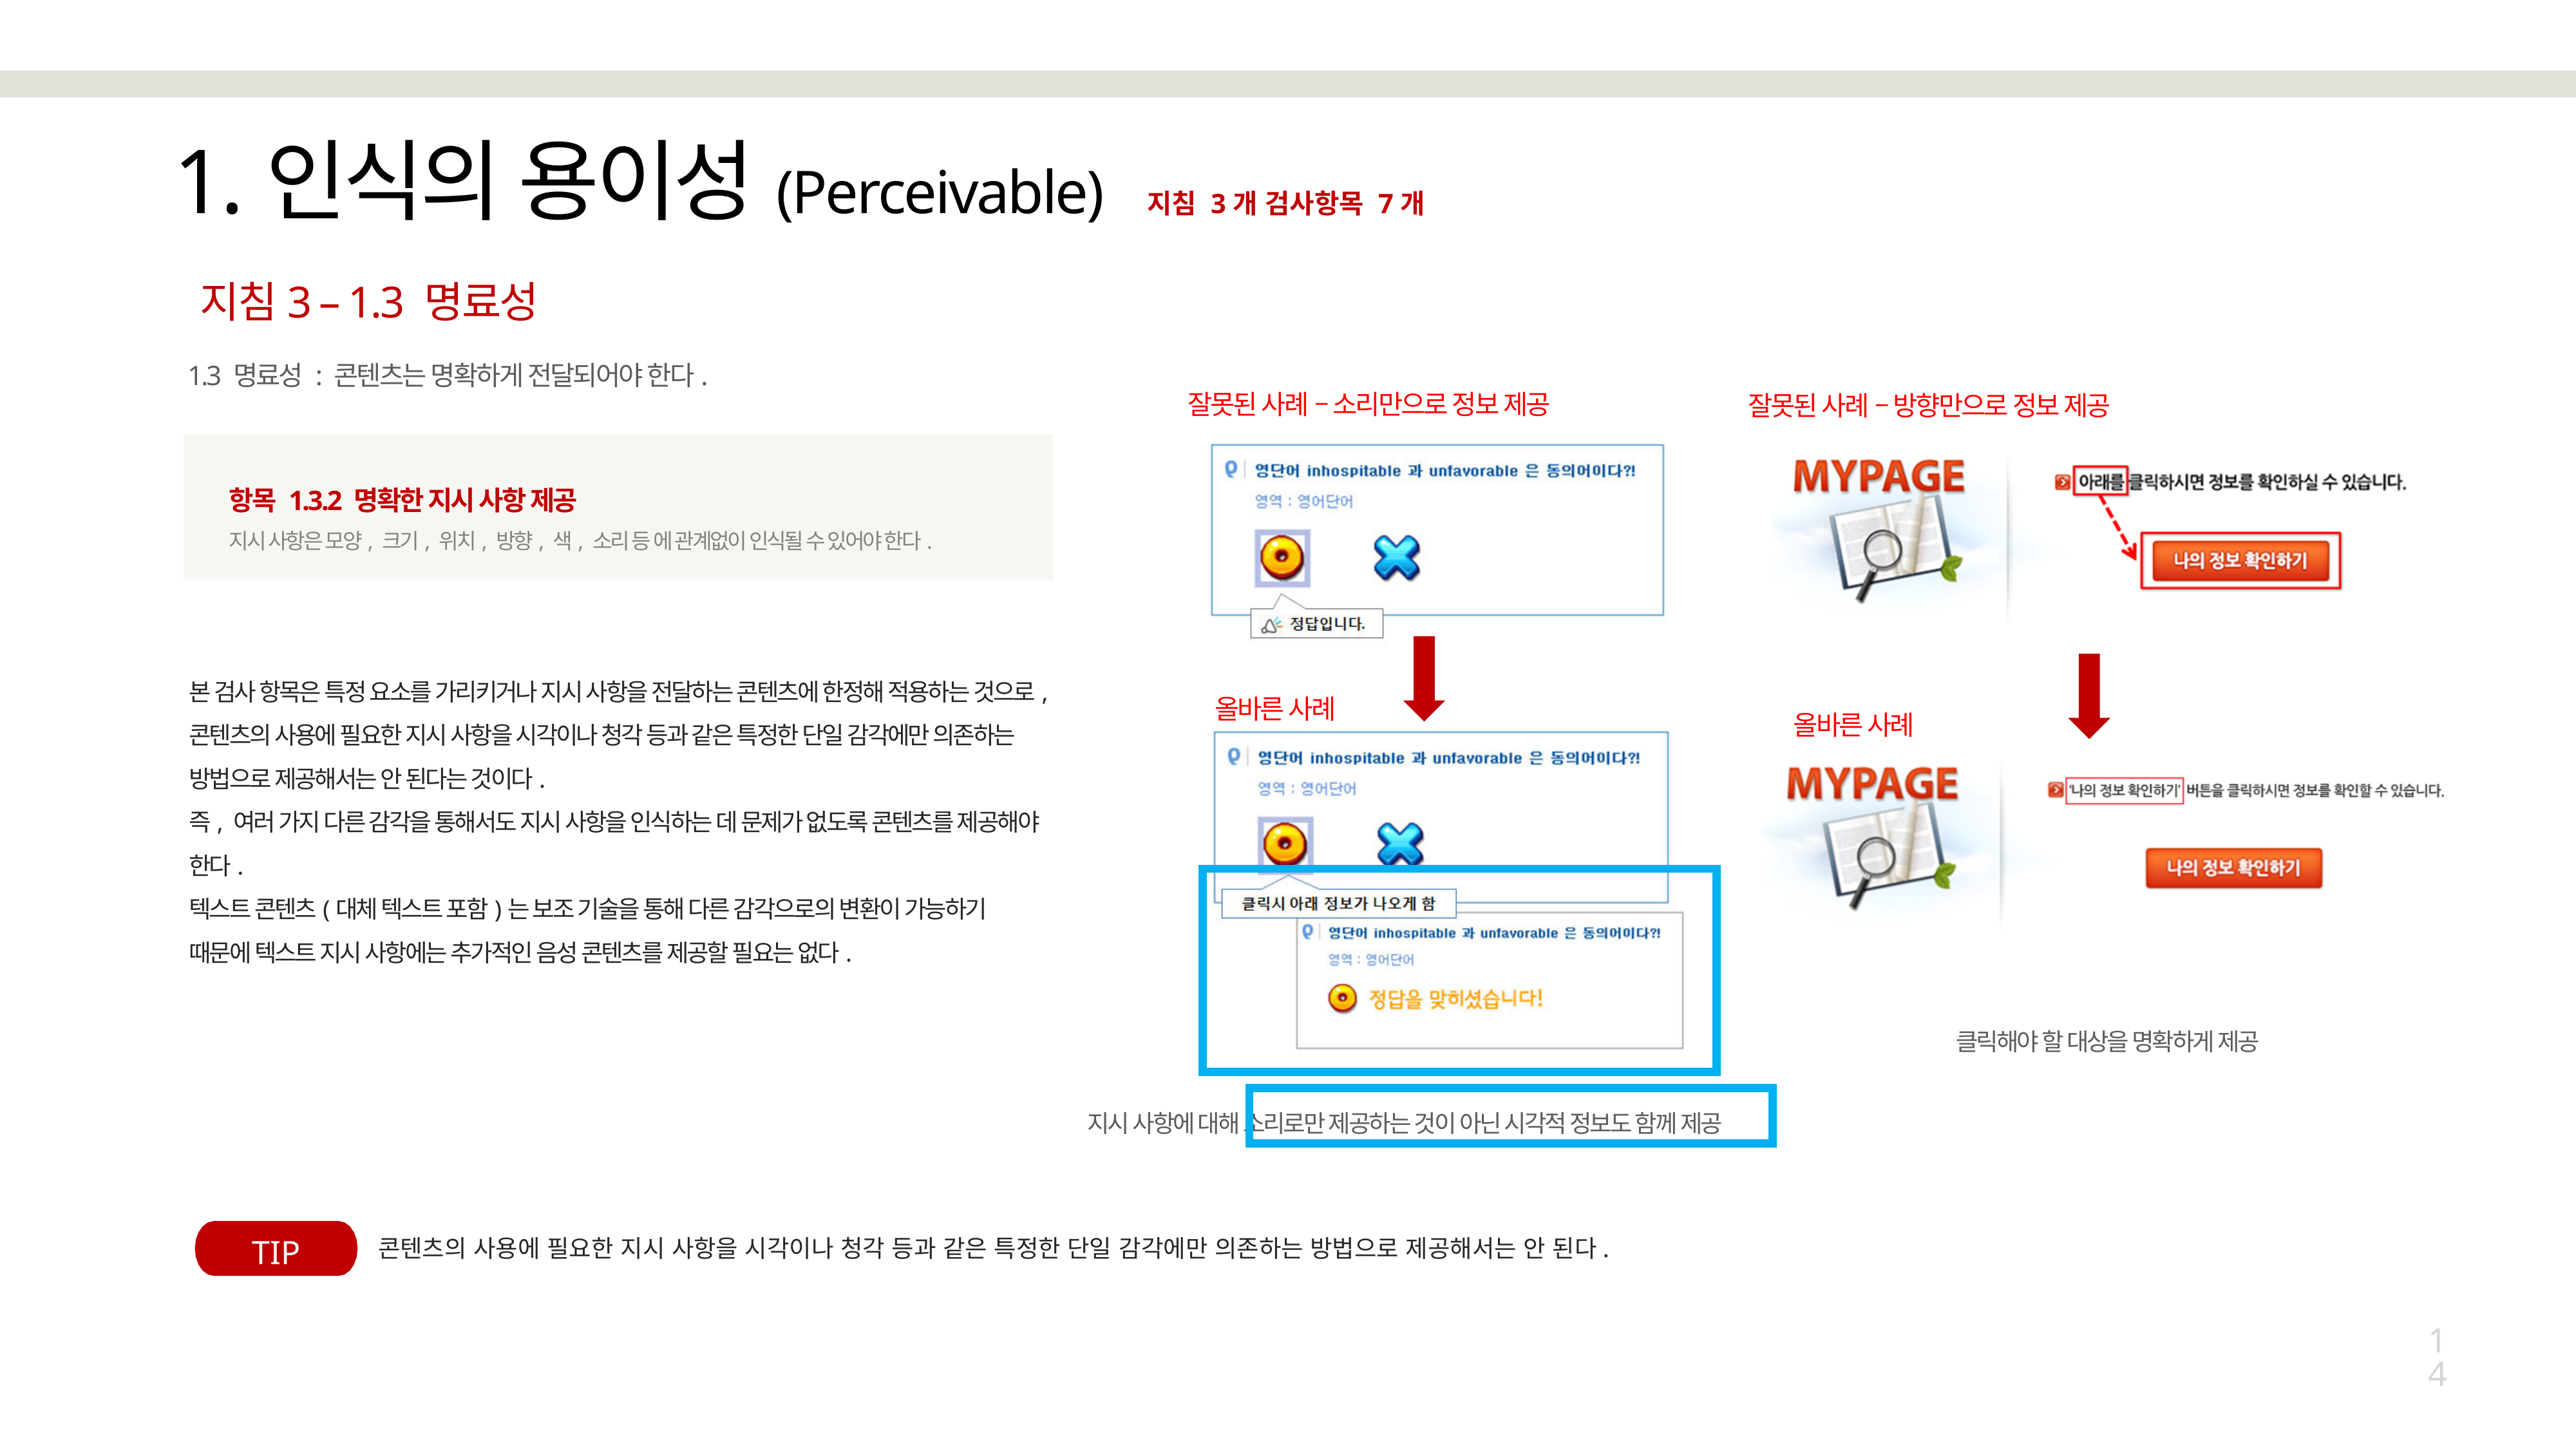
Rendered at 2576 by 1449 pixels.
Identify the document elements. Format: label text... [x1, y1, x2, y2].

text_box [1249, 1088, 1773, 1144]
picture [1760, 739, 2461, 934]
text_box 잘못된 사례 – 소리만으로 정보 제공 [1126, 382, 1612, 426]
text_box 올바른 사례 [1126, 687, 1425, 730]
picture [1202, 428, 1689, 659]
text_box [1202, 868, 1717, 1072]
text_box [0, 70, 2576, 98]
text_box [184, 435, 1054, 580]
text_box [2068, 654, 2111, 739]
picture [1182, 717, 1708, 1058]
text_box 지침3 – 1.3 명료성 [194, 269, 901, 332]
title 1.인식의 용이성(Perceivable) 지침 3개 검사항목 7개 [168, 119, 1505, 247]
text_box 잘못된 사례 – 방향만으로 정보 제공 [1705, 383, 2154, 427]
text_box 지시 사항에 대해 소리로만 제공하는 것이 아닌 시각적 정보도 함께 제공 [1081, 1088, 1810, 1155]
picture [1772, 436, 2461, 626]
picture [1208, 873, 1708, 1058]
text_box 항목 1.3.2 명확한 지시 사항 제공 [222, 459, 701, 516]
text_box TIP [194, 1220, 358, 1276]
slide_number 14 [2422, 1313, 2472, 1366]
text_box 본 검사 항목은 특정 요소를 가리키거나 지시 사항을 전달하는 콘텐츠에 한정해 적용하는 것으로, 콘텐츠의 사용에 필요한 지시 사항을 시각이나 청각 등과 같은 특정한 단일 감각에만 의존하는 방법으로 제공해서는 안 된다는 것이다. 즉, 여러 가지 다른 감각을 통해서도 지시 사항을 인식하는 데 문제가 없도록 콘텐츠를 제공해야 한다. 텍스트 콘텐츠(대체 텍스트 포함)는 보조 기술을 통해 다른 감각으로의 변환이 가능하기 때문에 텍스트 지시 사항에는 추가적인 음성 콘텐츠를 제공할 필요는 없다. [184, 657, 1054, 1016]
text_box [1414, 659, 1446, 717]
text_box 클릭해야 할 대상을 명확하게 제공 [1949, 1006, 2576, 1073]
text_box 콘텐츠의 사용에 필요한 지시 사항을 시각이나 청각 등과 같은 특정한 단일 감각에만 의존하는 방법으로 제공해서는 안 된다. [372, 1227, 1738, 1267]
text_box 지시 사항은 모양, 크기, 위치, 방향, 색, 소리 등 에 관계없이 인식될 수 있어야 한다. [222, 512, 1000, 647]
text_box 올바른 사례 [1705, 703, 2003, 746]
text_box 1.3 명료성 : 콘텐츠는 명확하게 전달되어야 한다. [168, 354, 1054, 396]
